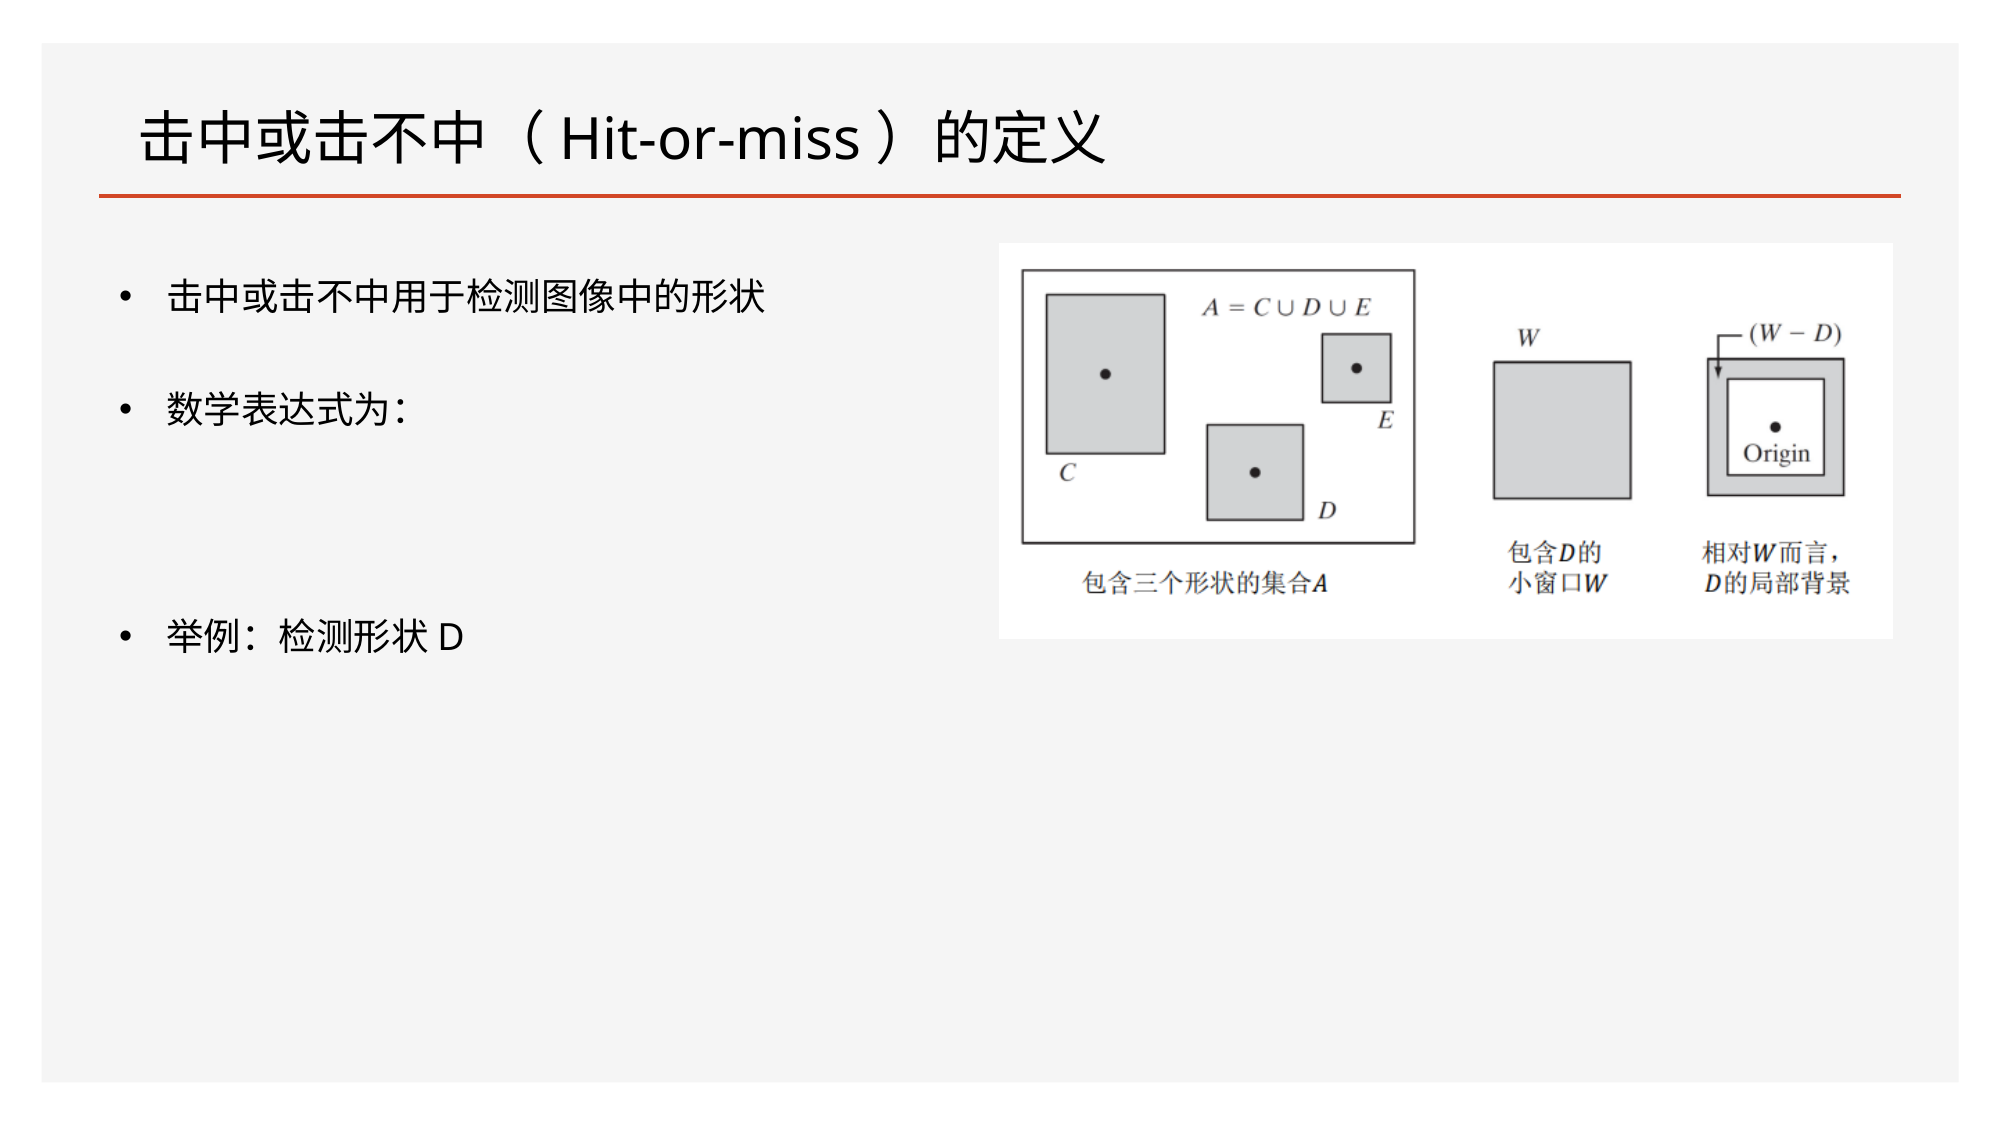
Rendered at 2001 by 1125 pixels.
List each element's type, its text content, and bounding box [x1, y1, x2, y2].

title 击中或击不中（Hit-or-miss）的定义 [85, 73, 1214, 179]
picture [999, 243, 1893, 639]
